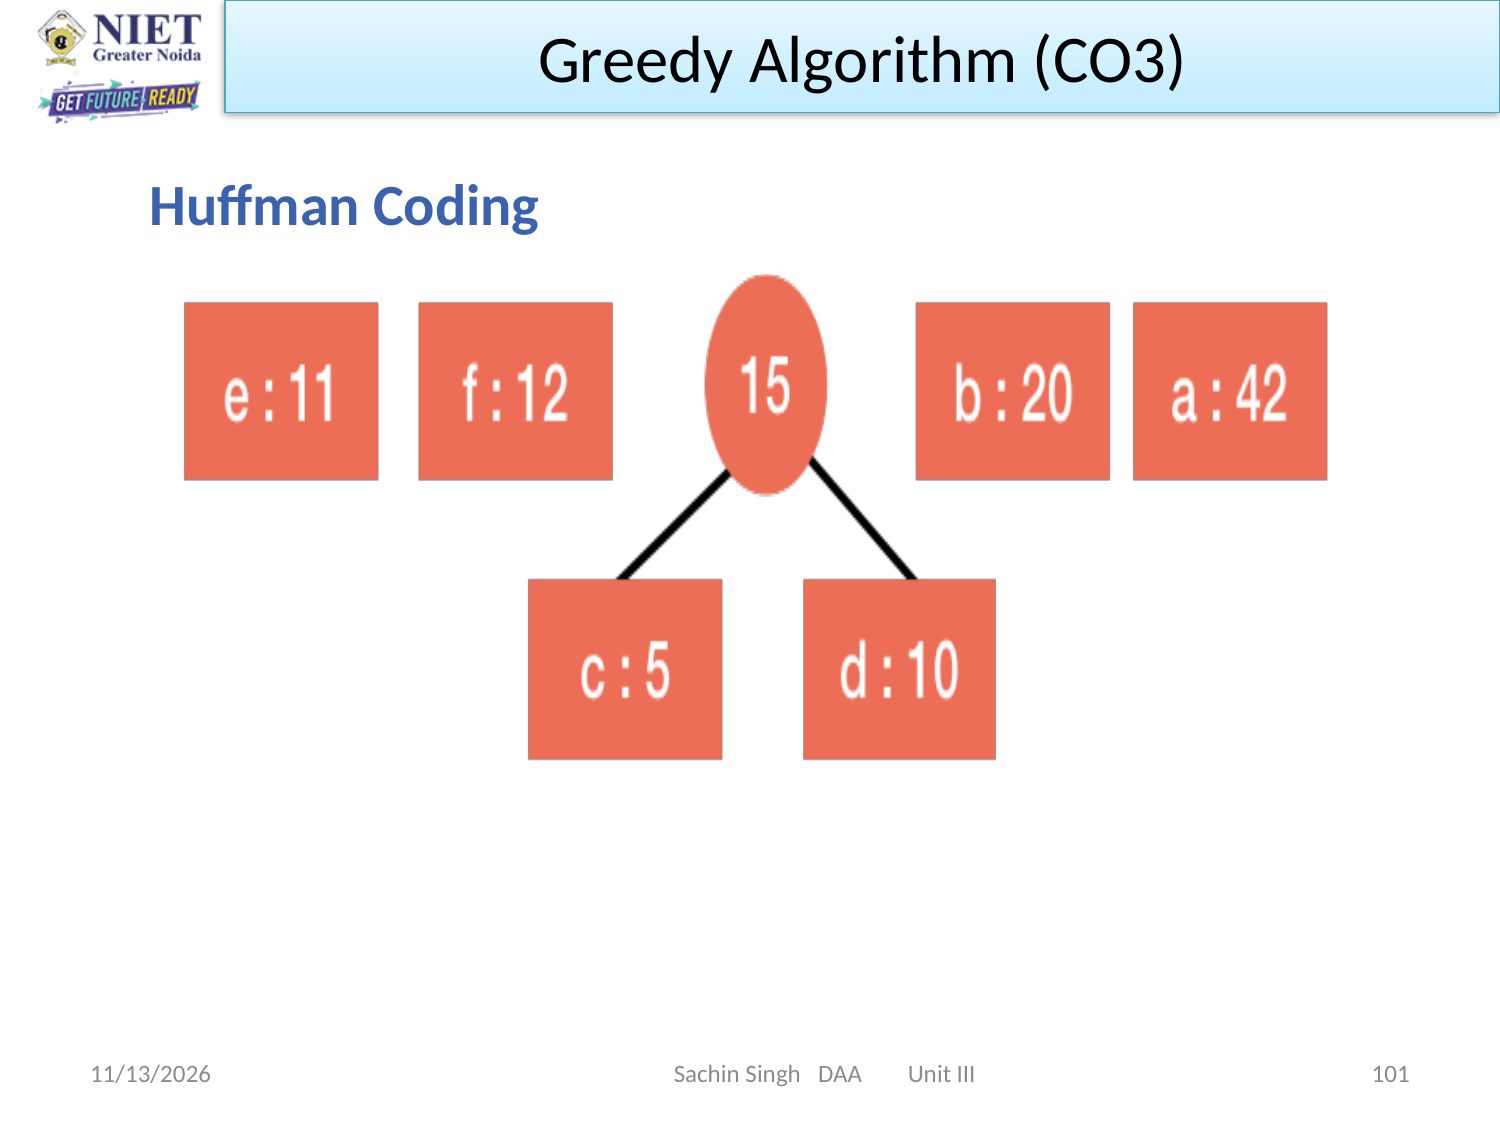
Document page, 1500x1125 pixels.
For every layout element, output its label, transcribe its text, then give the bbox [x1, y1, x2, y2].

footer Sachin Singh DAA Unit III [412, 1042, 1074, 1103]
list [183, 274, 1330, 763]
slide_number 101 [1074, 1042, 1425, 1103]
text_box Greedy Algorithm (CO3) [238, 0, 1500, 113]
text_box Huffman Coding [134, 164, 568, 246]
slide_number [75, 1042, 412, 1103]
picture [0, 0, 238, 135]
